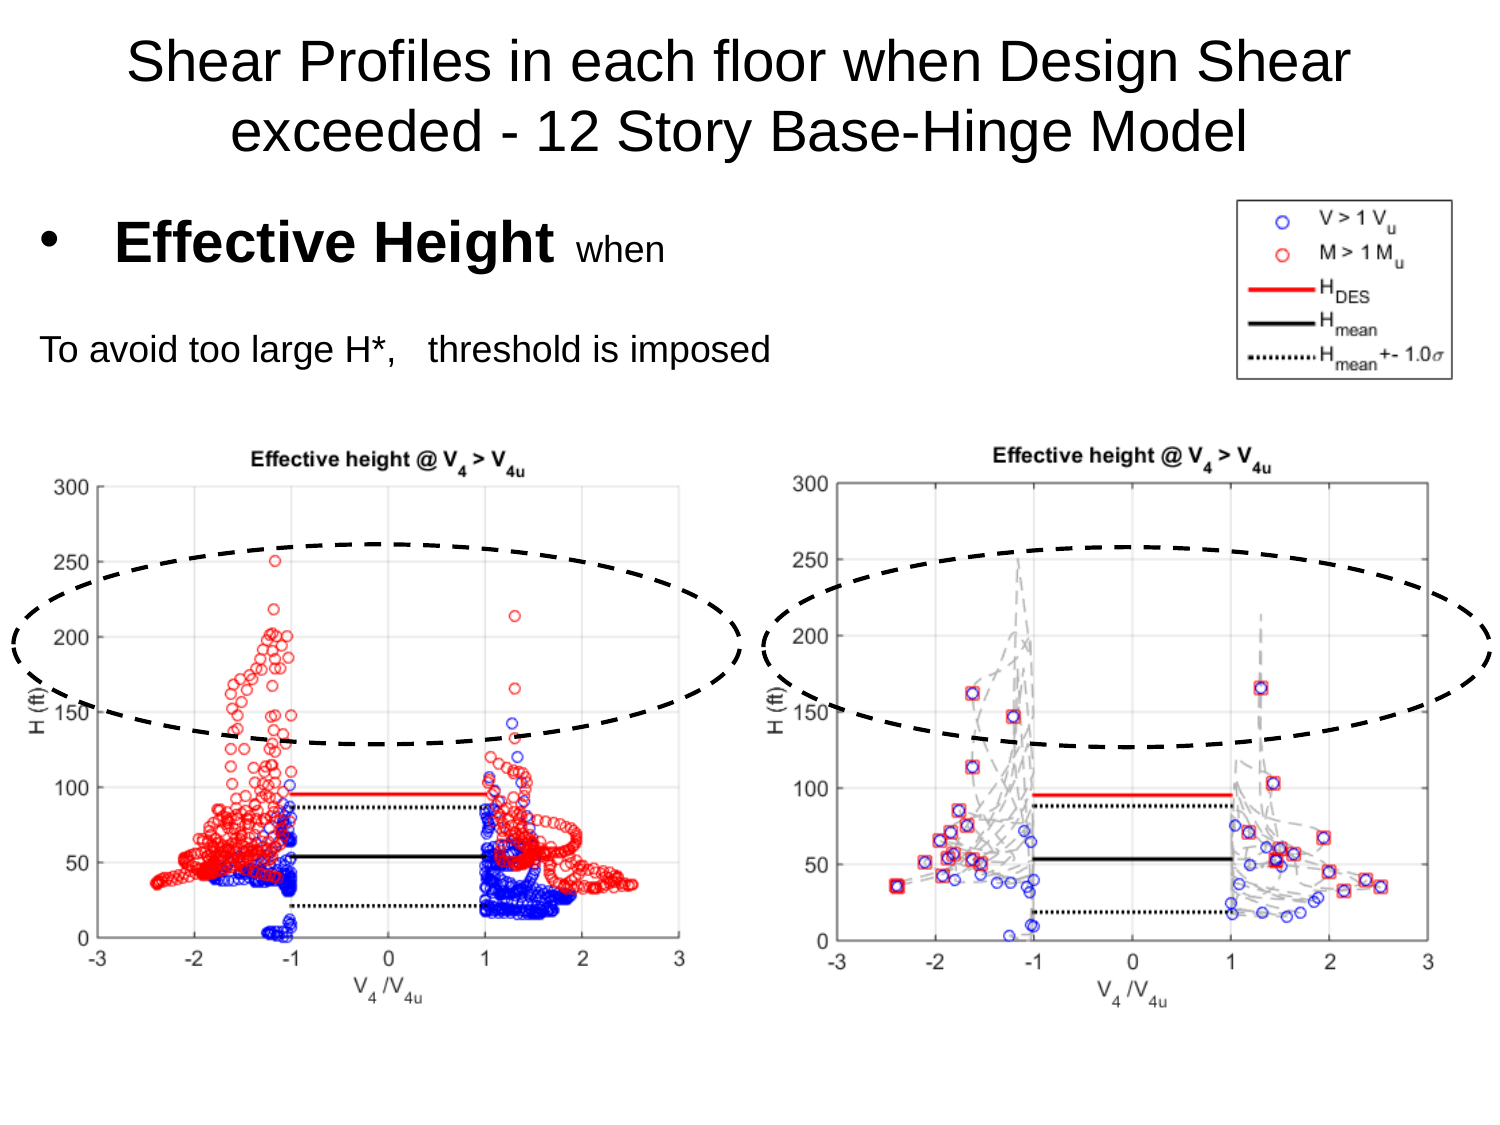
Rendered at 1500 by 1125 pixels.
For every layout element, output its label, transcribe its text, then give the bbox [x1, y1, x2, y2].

picture [0, 441, 1500, 1013]
picture [1224, 189, 1464, 392]
text_box Shear Profiles in each floor when Design Shear exceeded - 12 Story Base-Hinge Model [23, 0, 1457, 187]
